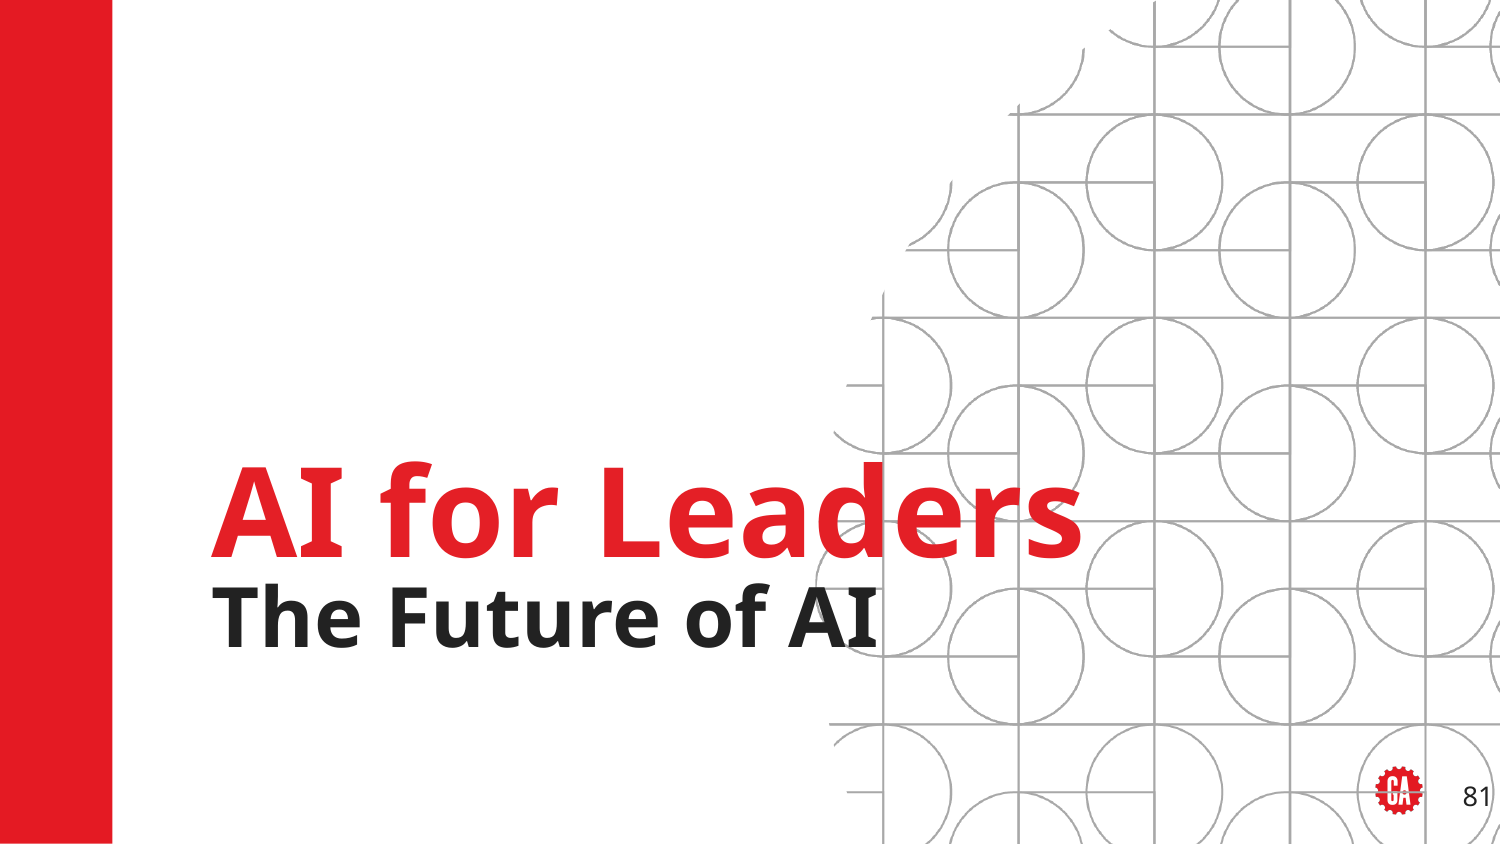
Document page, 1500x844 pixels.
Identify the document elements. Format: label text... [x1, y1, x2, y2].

slide_number ‹#› [1403, 779, 1494, 844]
picture [835, 0, 1500, 844]
title AI for Leaders [211, 425, 1112, 575]
title The Future of AI [211, 575, 1225, 763]
